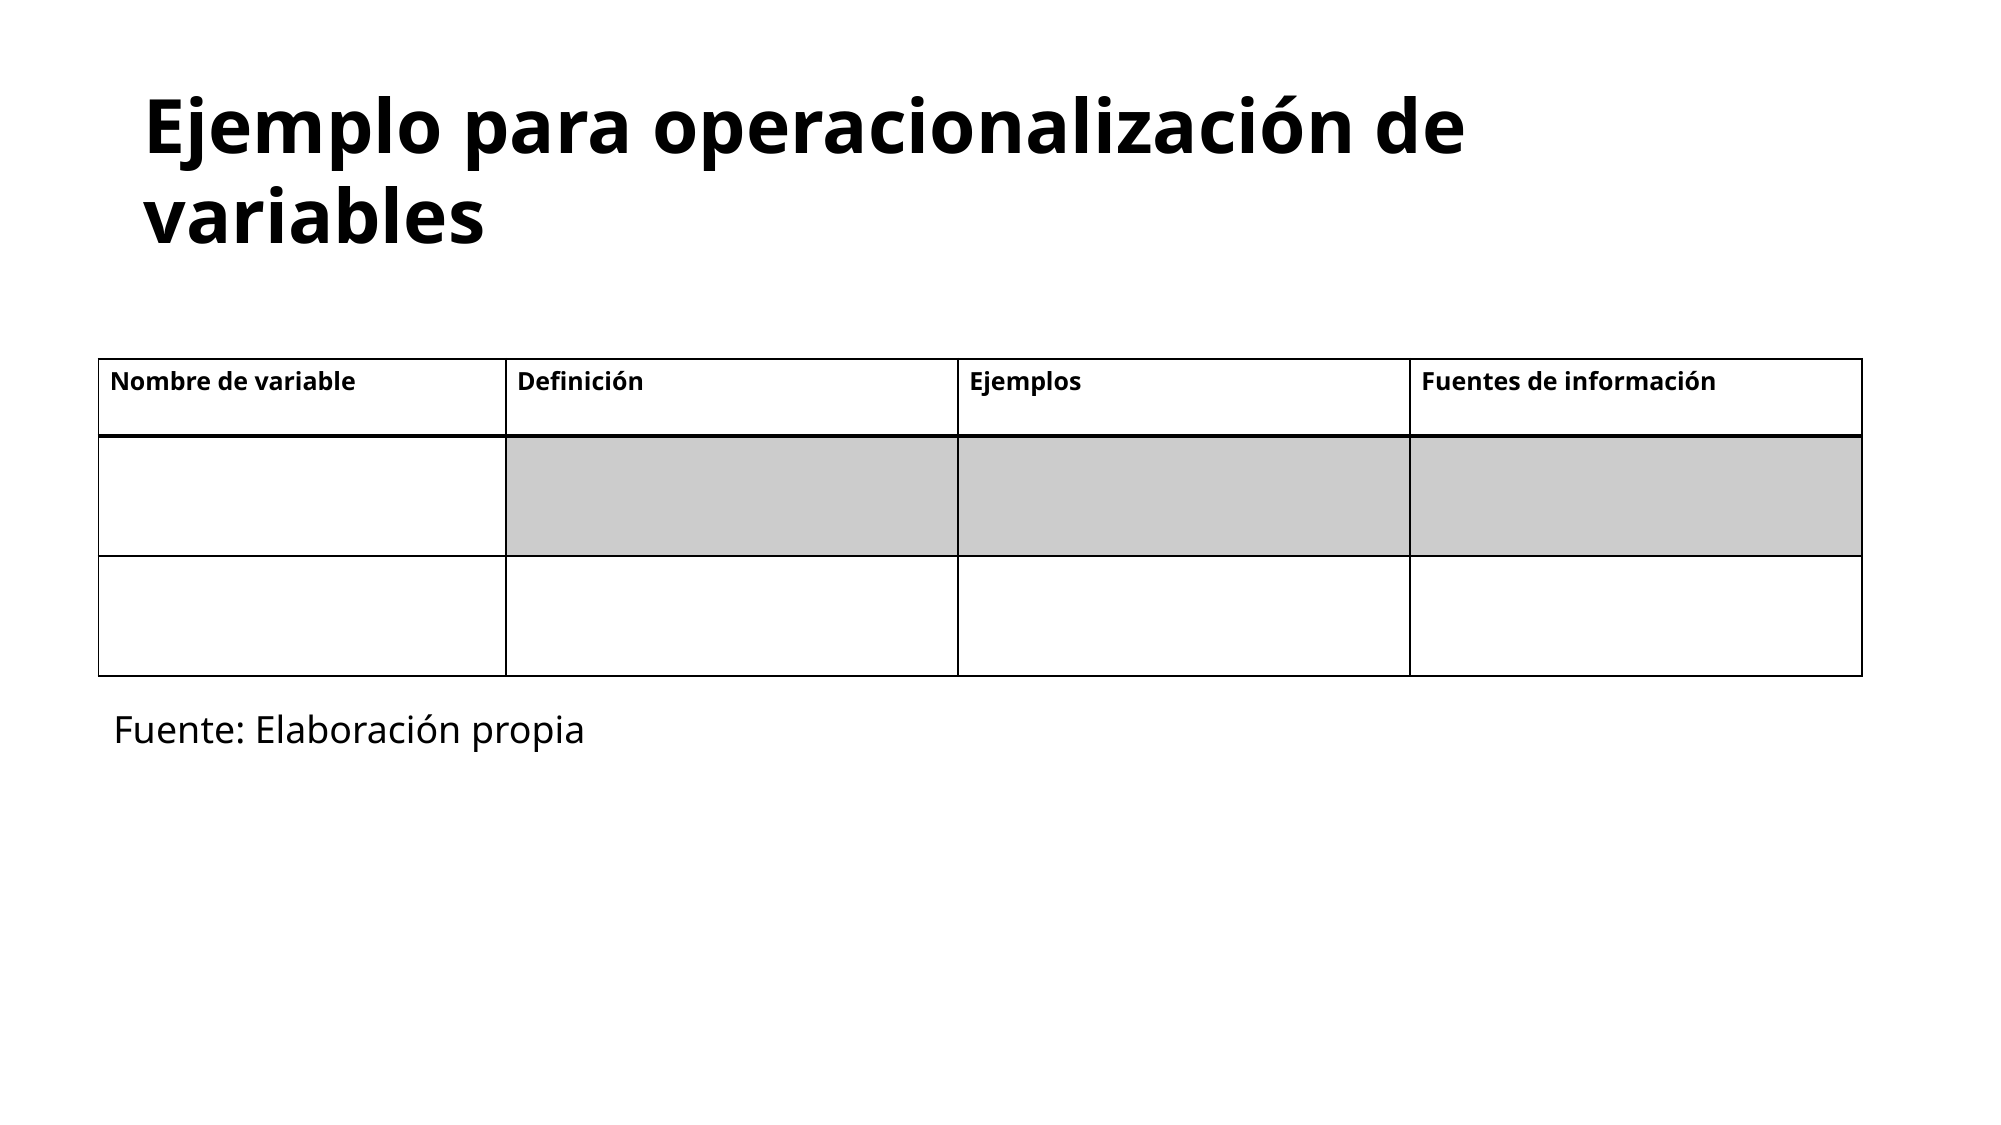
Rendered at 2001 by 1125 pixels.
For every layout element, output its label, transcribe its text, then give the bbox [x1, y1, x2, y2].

table_header Nombre de variable [99, 360, 505, 434]
table_cell [1411, 438, 1861, 555]
table_cell [1411, 557, 1861, 675]
table_header Fuentes de información [1411, 360, 1861, 434]
table_cell [959, 557, 1409, 675]
text_box Fuente: Elaboración propia [98, 698, 763, 758]
table_cell [507, 438, 957, 555]
table_cell [959, 438, 1409, 555]
table_header Ejemplos [959, 360, 1409, 434]
table_header Definición [507, 360, 957, 434]
table_cell [99, 557, 505, 675]
table_cell [507, 557, 957, 675]
text_box Ejemplo para operacionalización de variables [128, 71, 1804, 267]
table_cell [99, 438, 505, 555]
